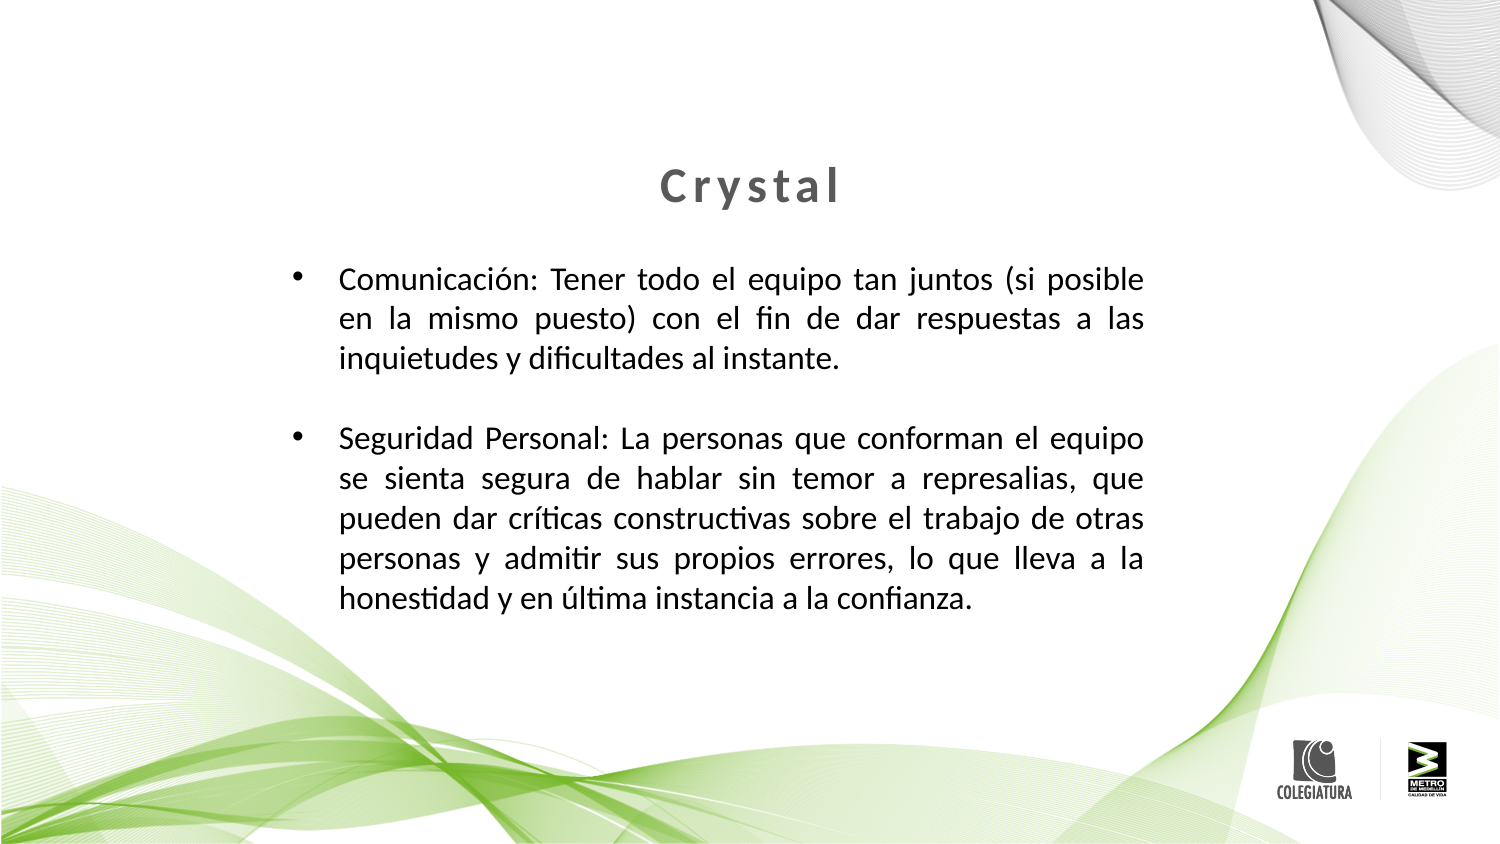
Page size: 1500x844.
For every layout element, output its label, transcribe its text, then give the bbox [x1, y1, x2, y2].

picture [1297, 0, 1500, 217]
text_box Crystal [277, 146, 1223, 217]
picture [1, 334, 1499, 844]
text_box Comunicación: Tener todo el equipo tan juntos (si posible en la mismo puesto) con el fin de dar respuestas a las inquietudes y dificultades al instante. Seguridad Personal: La personas que conforman el equipo se sienta segura de hablar sin temor a represalias, que pueden dar críticas constructivas sobre el trabajo de otras personas y admitir sus propios errores, lo que lleva a la honestidad y en última instancia a la confianza. [277, 249, 1161, 334]
